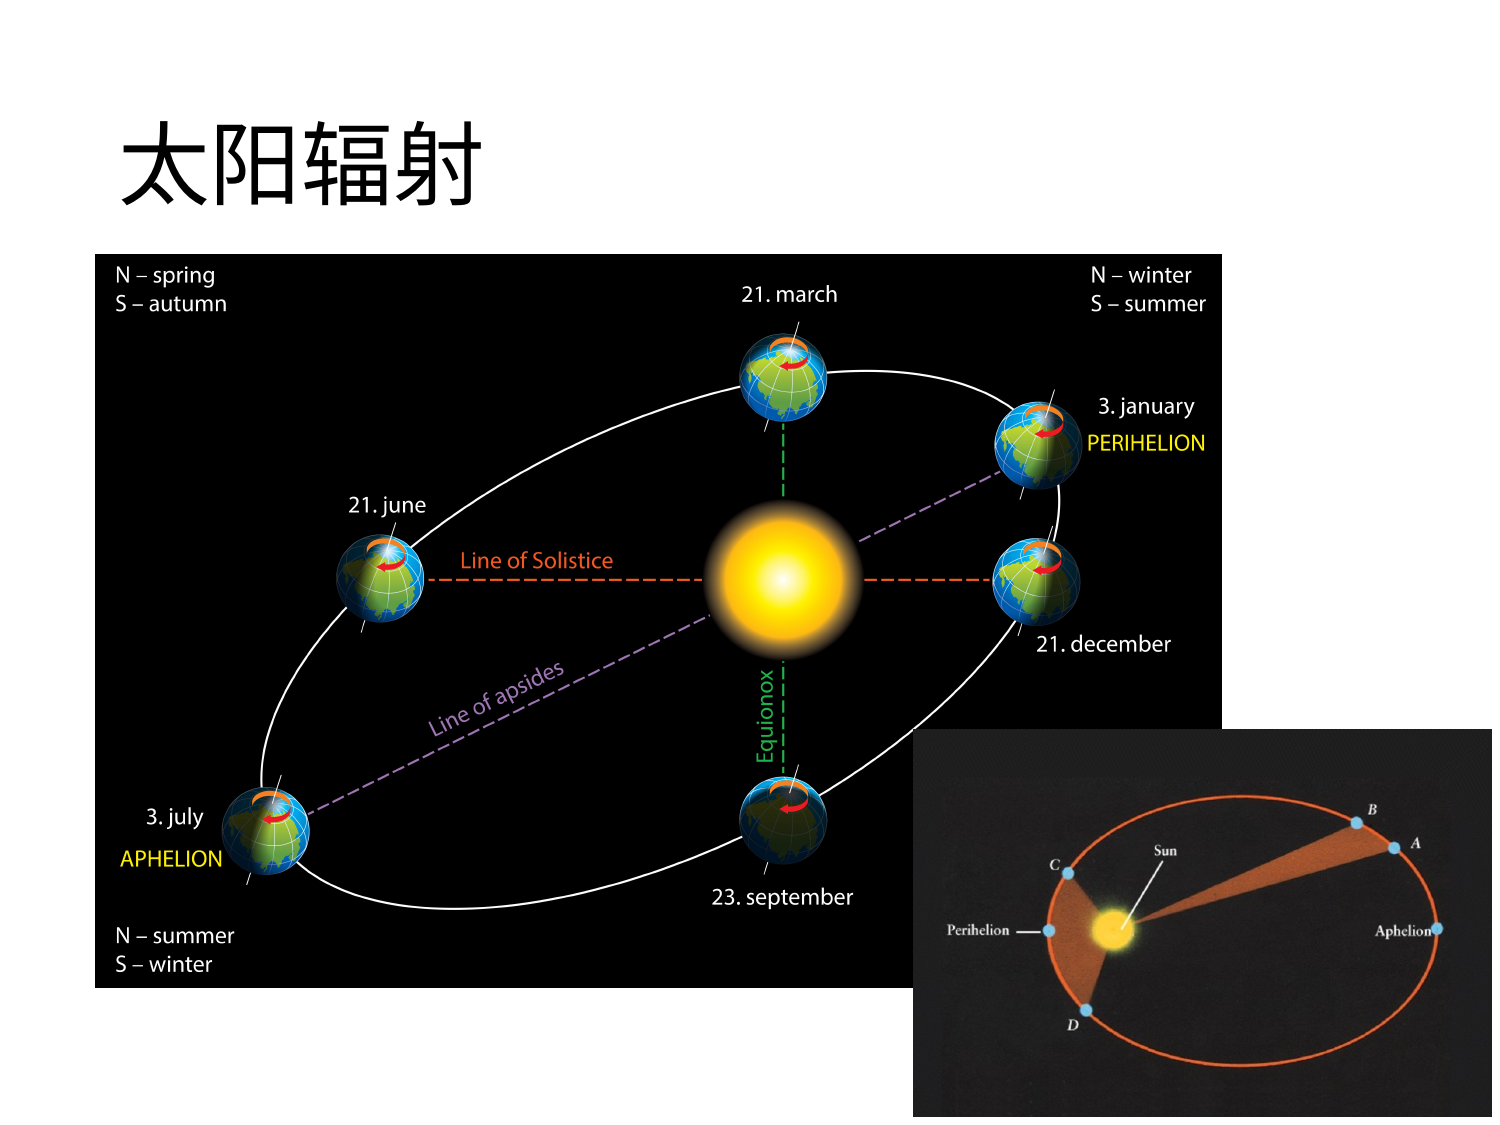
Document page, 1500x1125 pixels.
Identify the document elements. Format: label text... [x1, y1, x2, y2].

picture [95, 254, 1492, 1117]
title 太阳辐射 [103, 59, 1397, 278]
